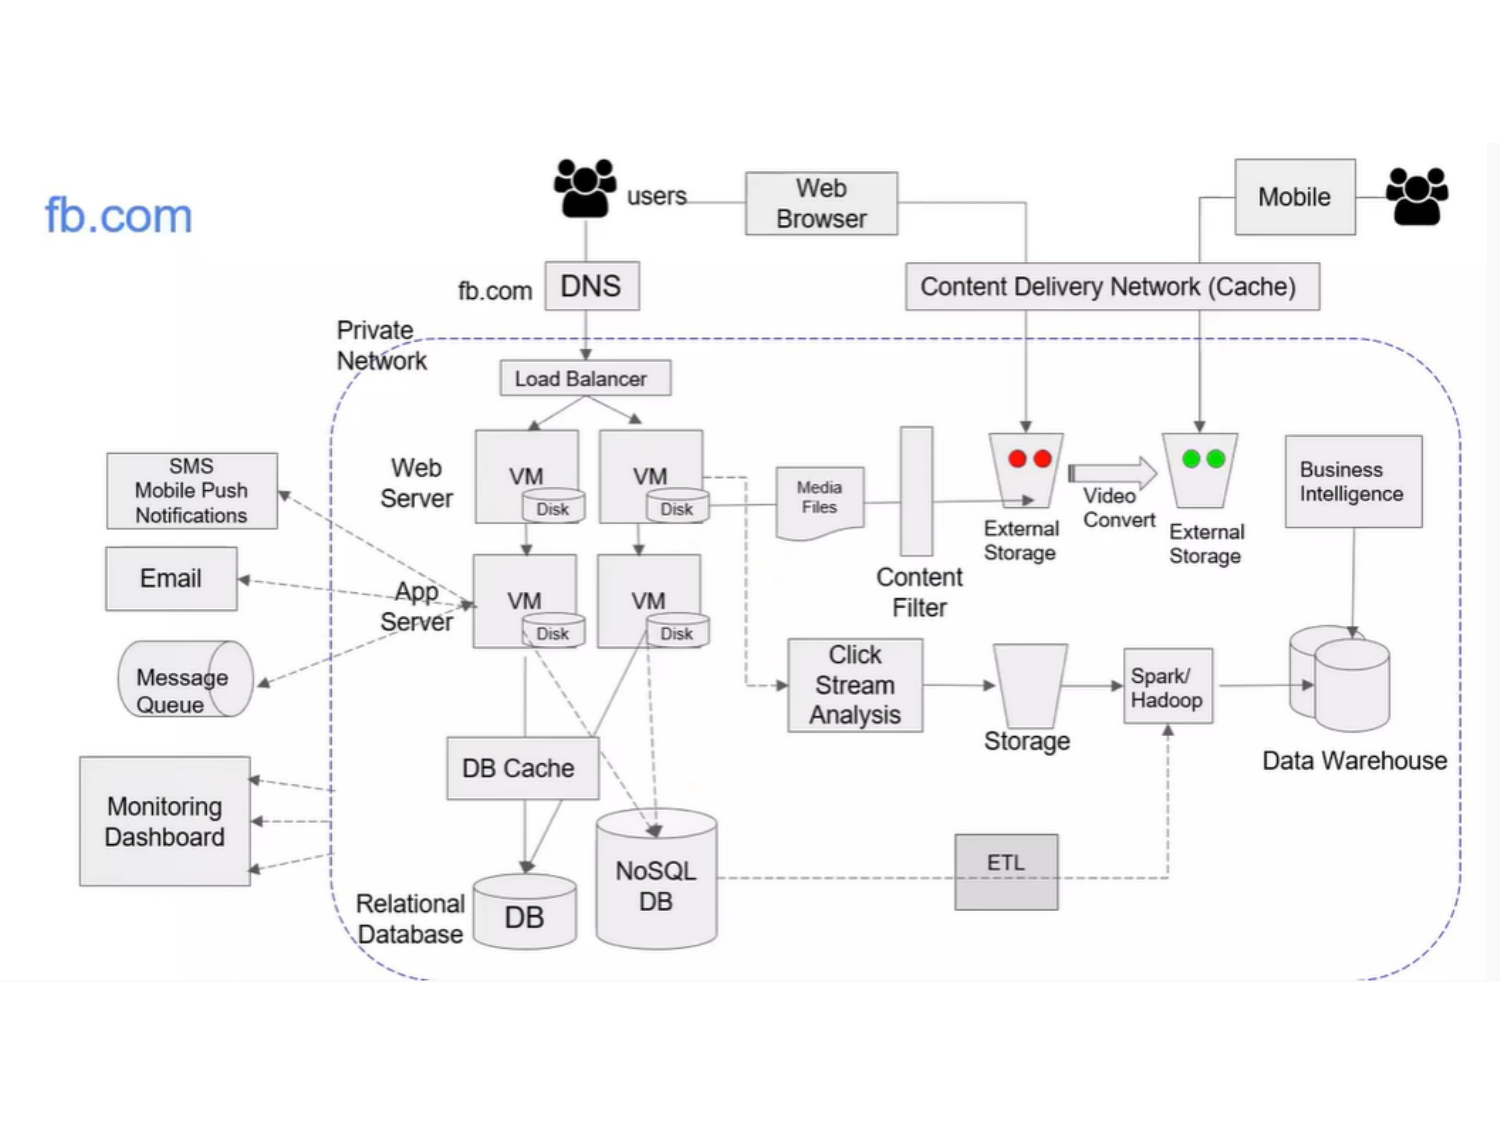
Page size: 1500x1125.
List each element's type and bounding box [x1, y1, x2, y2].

picture [0, 143, 1500, 982]
